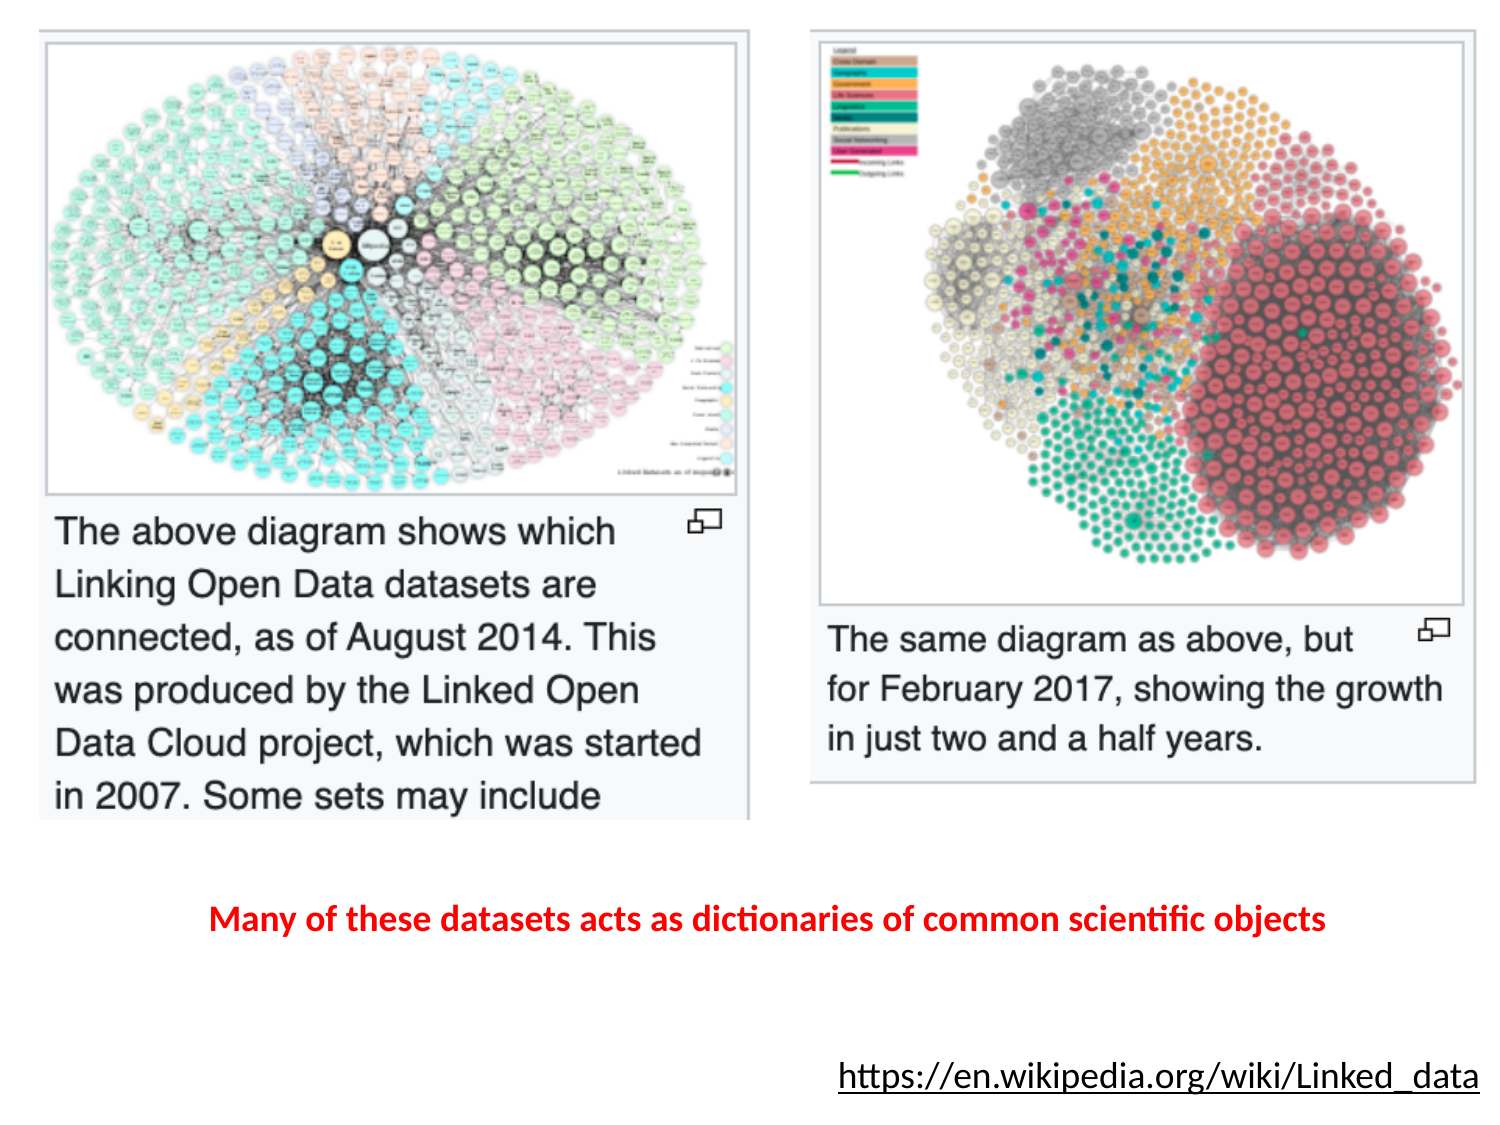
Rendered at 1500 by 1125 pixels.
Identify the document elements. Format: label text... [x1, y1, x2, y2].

text_box https://en.wikipedia.org/wiki/Linked_data [823, 1044, 1500, 1104]
picture [39, 28, 769, 820]
text_box Many of these datasets acts as dictionaries of common scientific objects [193, 886, 1343, 947]
picture [810, 28, 1479, 791]
